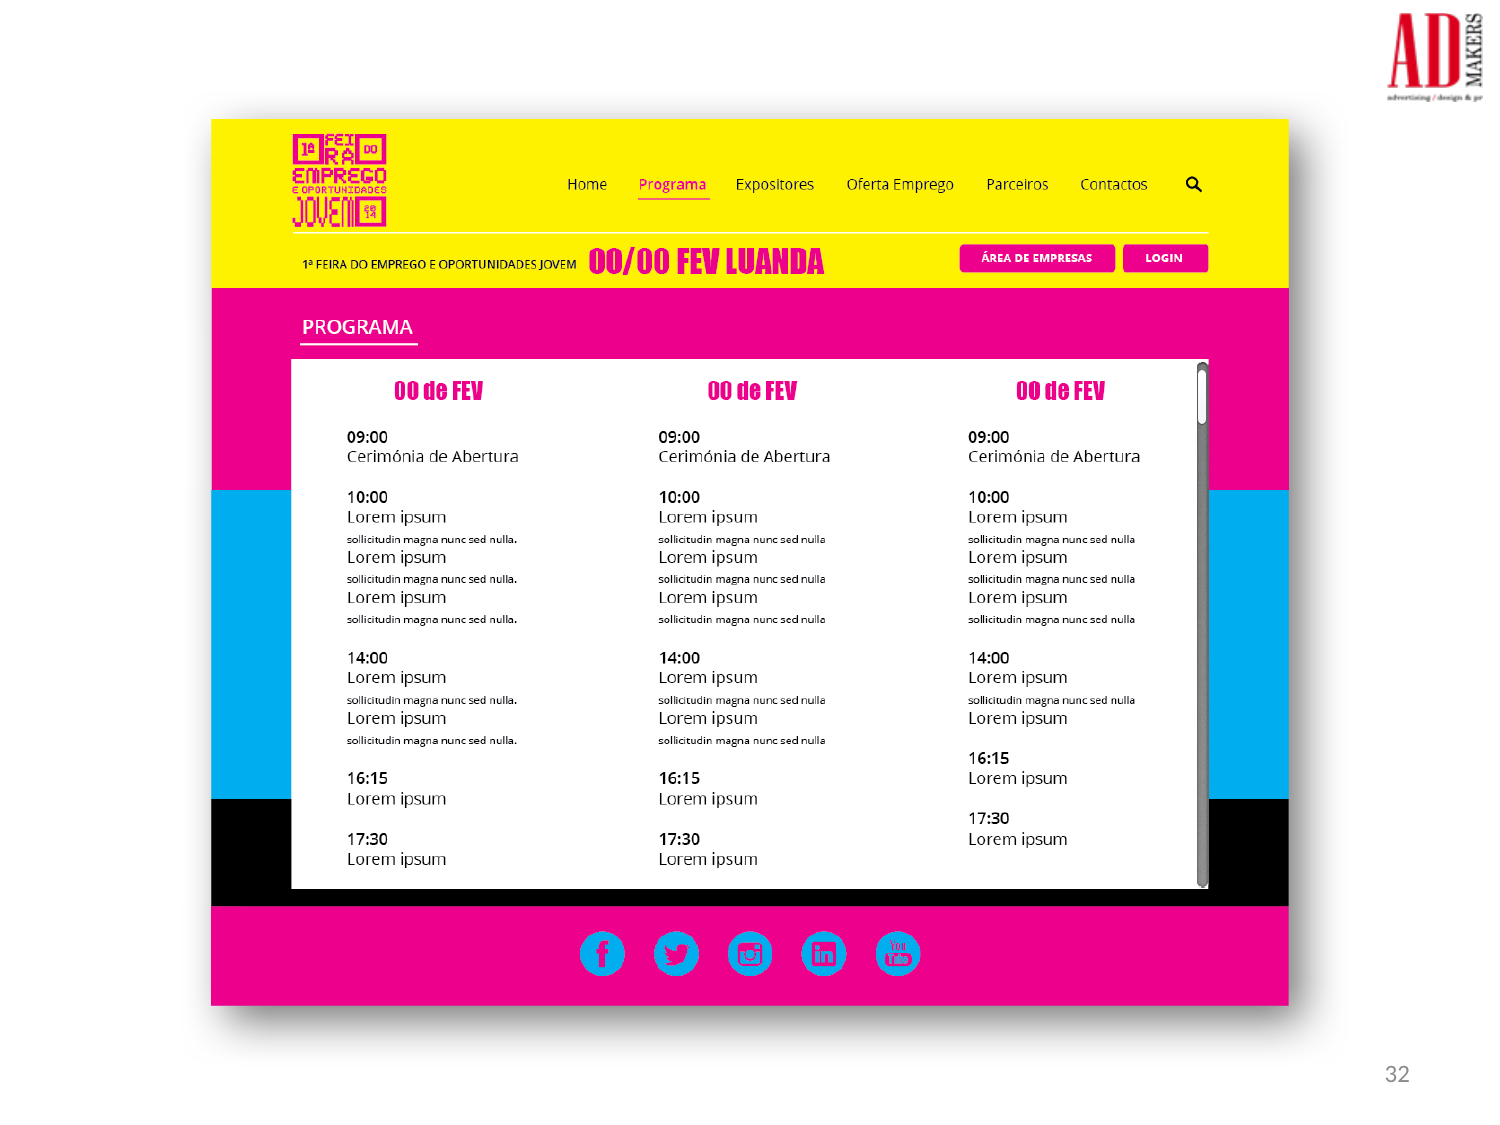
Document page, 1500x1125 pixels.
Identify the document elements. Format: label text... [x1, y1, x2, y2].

picture [1387, 12, 1483, 102]
picture [211, 119, 1289, 1006]
slide_number 32 [1074, 1042, 1425, 1103]
